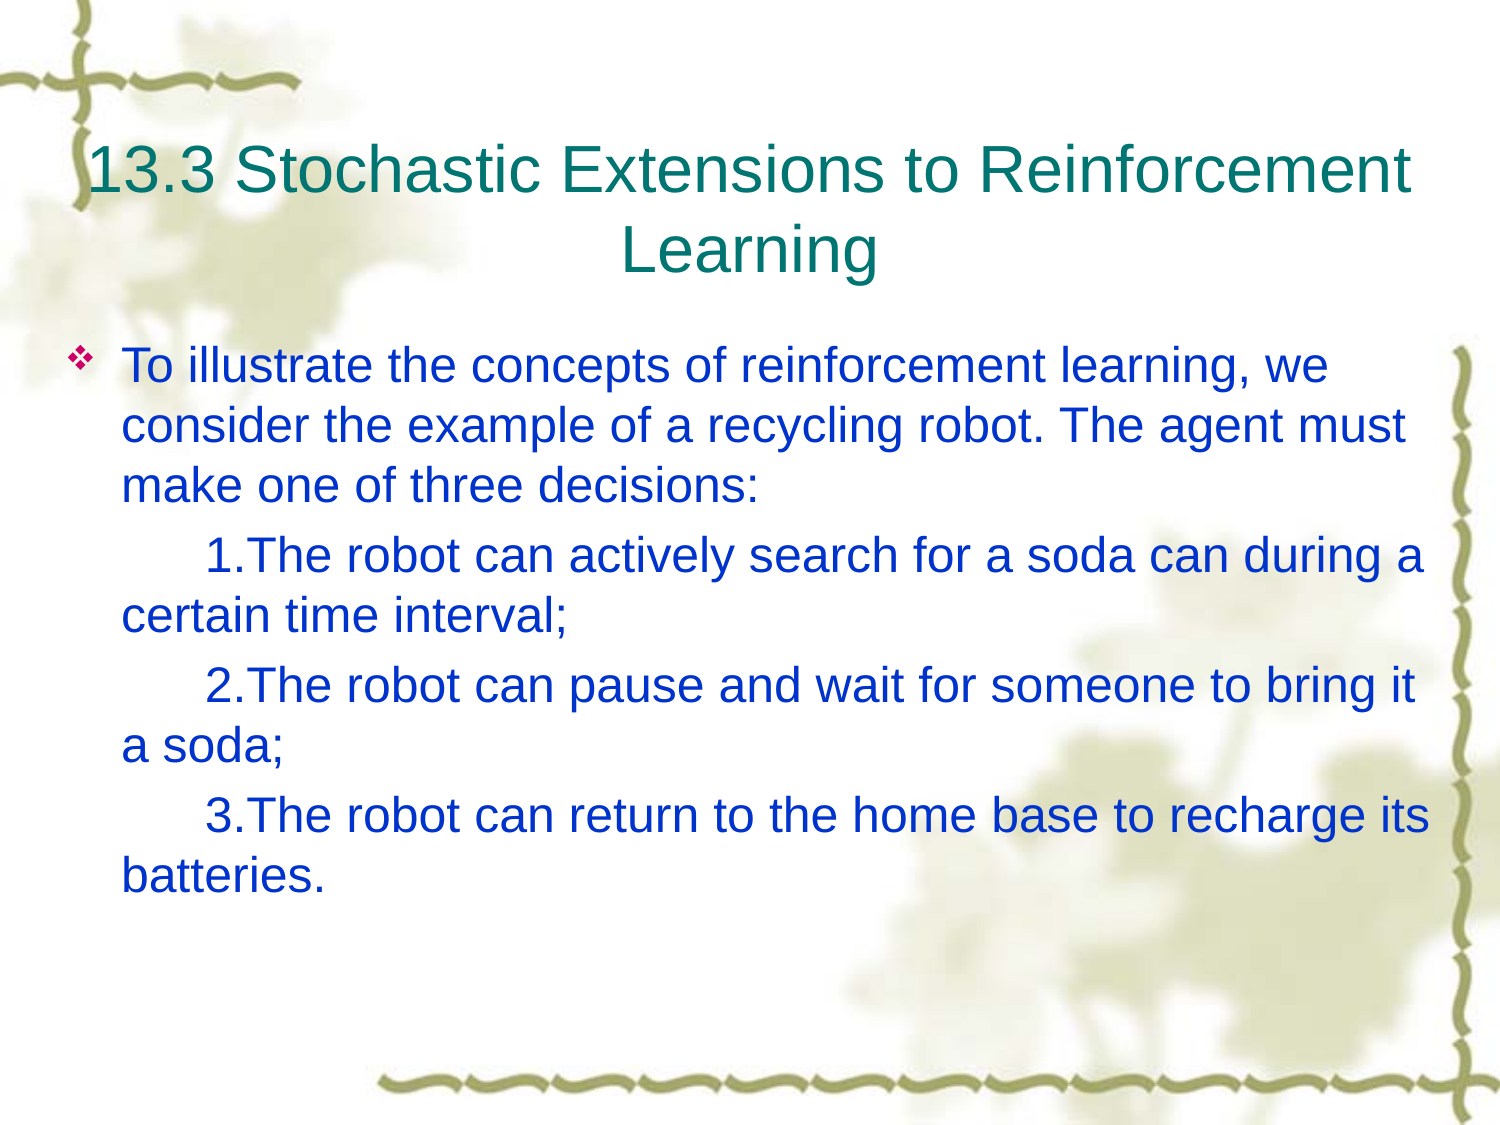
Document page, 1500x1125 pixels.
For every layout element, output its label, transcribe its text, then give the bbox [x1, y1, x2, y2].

list To illustrate the concepts of reinforcement learning, we consider the example of a recycling robot. The agent must make one of three decisions: 1.The robot can actively search for a soda can during a certain time interval; 2.The robot can pause and wait for someone to bring it a soda; 3.The robot can return to the home base to recharge its batteries. [49, 324, 1452, 963]
title 13.3 Stochastic Extensions to Reinforcement Learning [49, 112, 1451, 301]
picture [0, 0, 1500, 1125]
